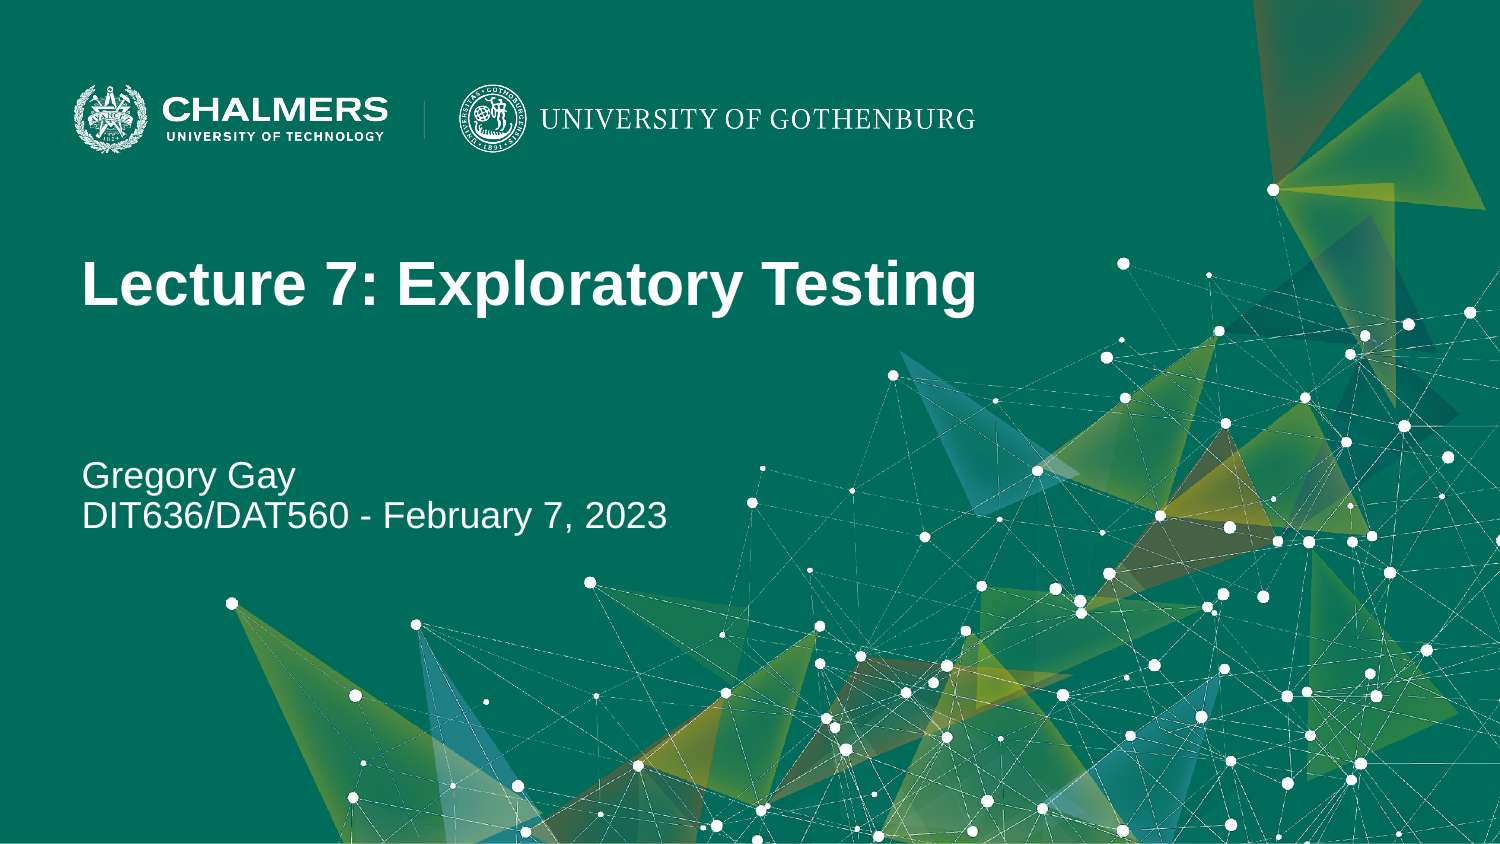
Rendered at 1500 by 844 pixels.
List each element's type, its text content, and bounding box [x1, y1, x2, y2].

list Gregory Gay DIT636/DAT560 - February 7, 2023 [66, 448, 888, 519]
picture [17, 0, 1500, 844]
list Lecture 7: Exploratory Testing [66, 249, 1106, 441]
